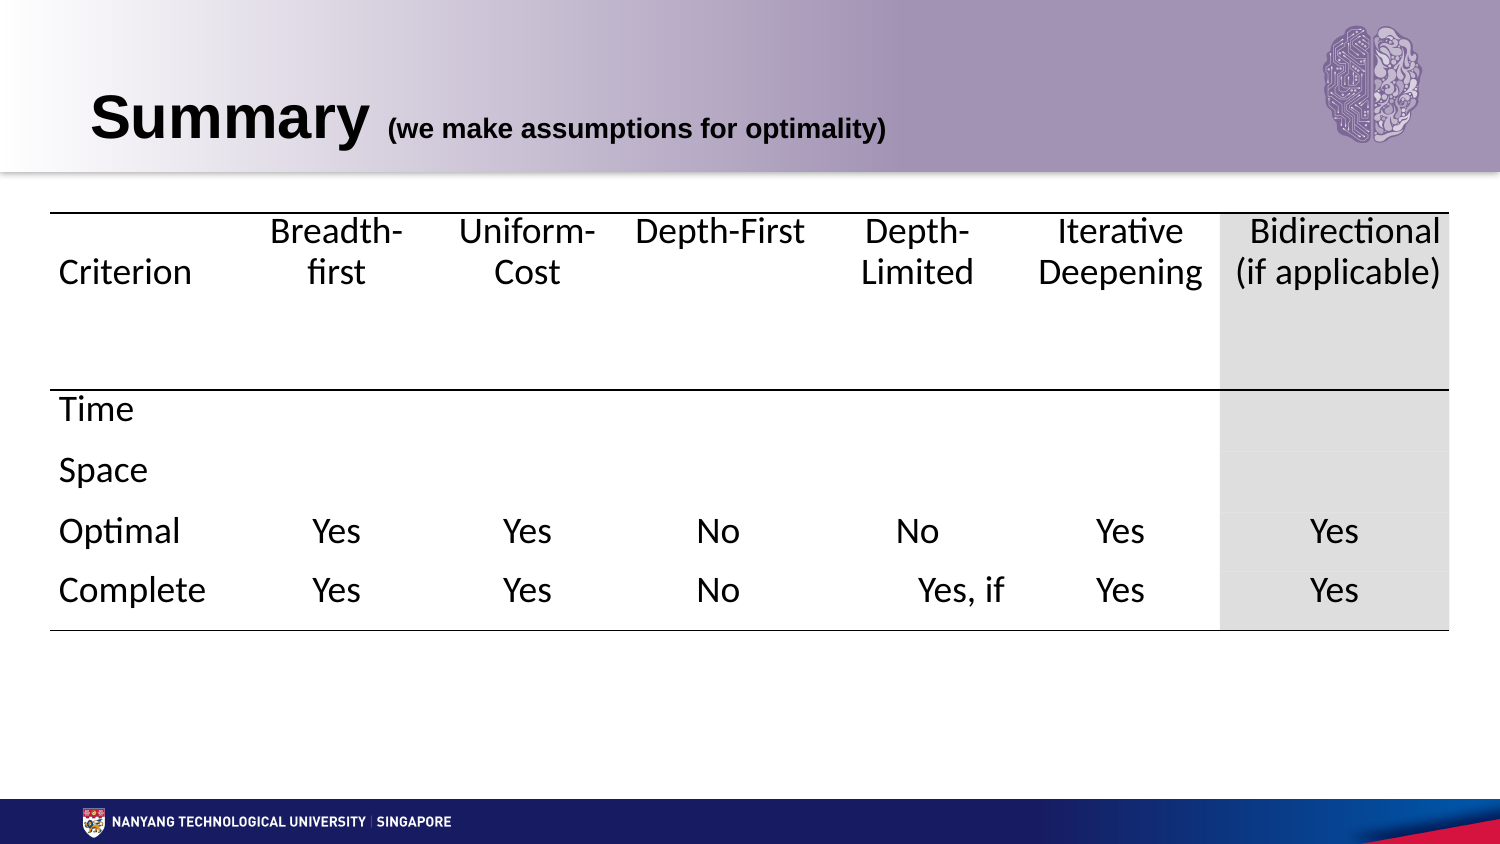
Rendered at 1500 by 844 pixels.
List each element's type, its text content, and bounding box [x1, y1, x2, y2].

title Summary (we make assumptions for optimality) [75, 69, 1425, 159]
picture [0, 799, 1500, 844]
